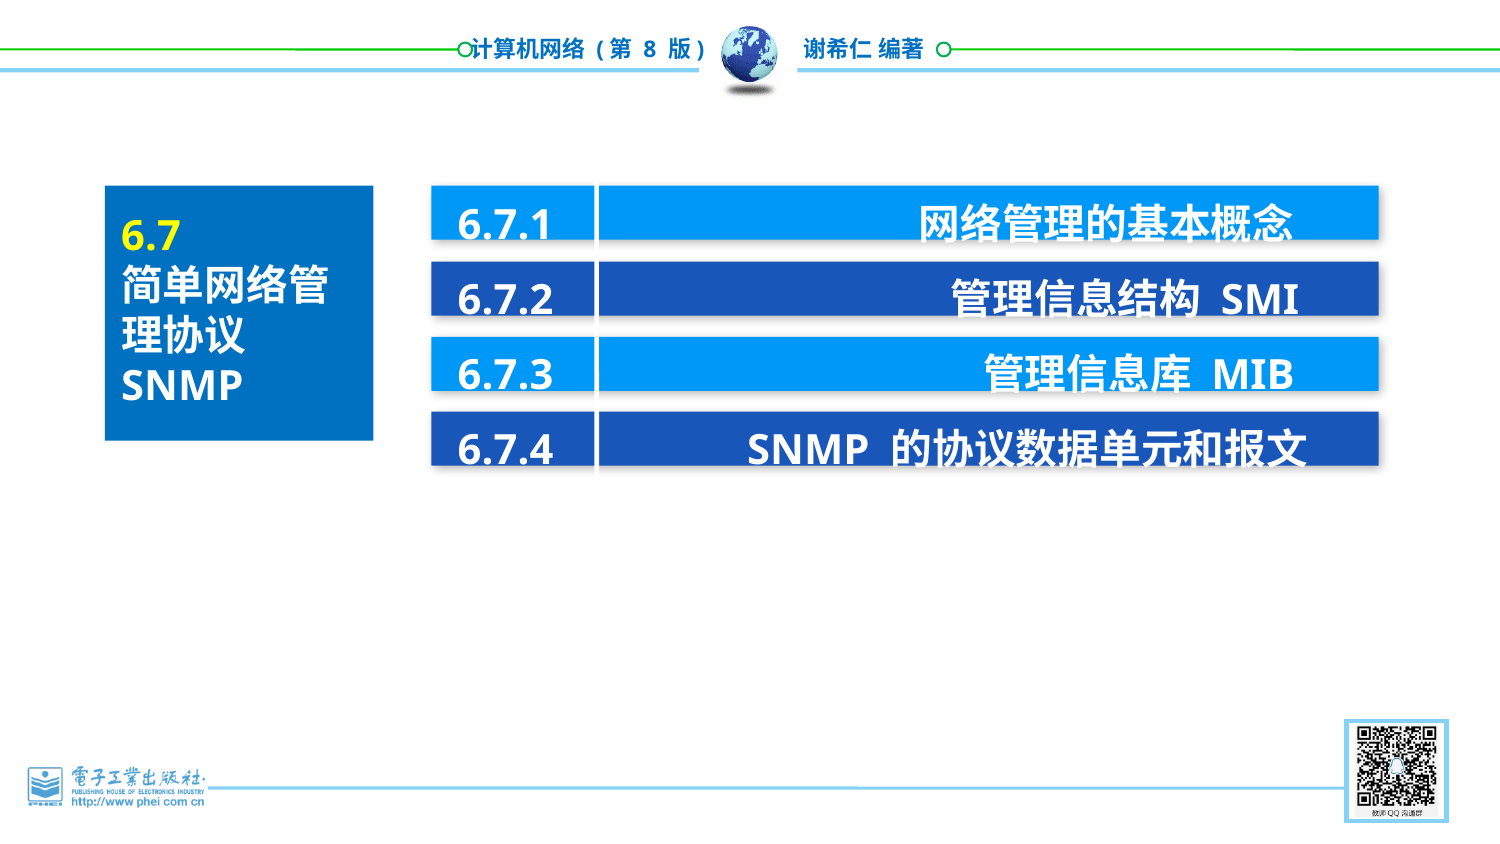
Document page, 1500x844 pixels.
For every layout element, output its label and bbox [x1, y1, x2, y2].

picture [23, 764, 208, 809]
text_box [431, 165, 1388, 527]
picture [719, 24, 779, 100]
picture [1355, 724, 1438, 817]
text_box [104, 185, 374, 441]
